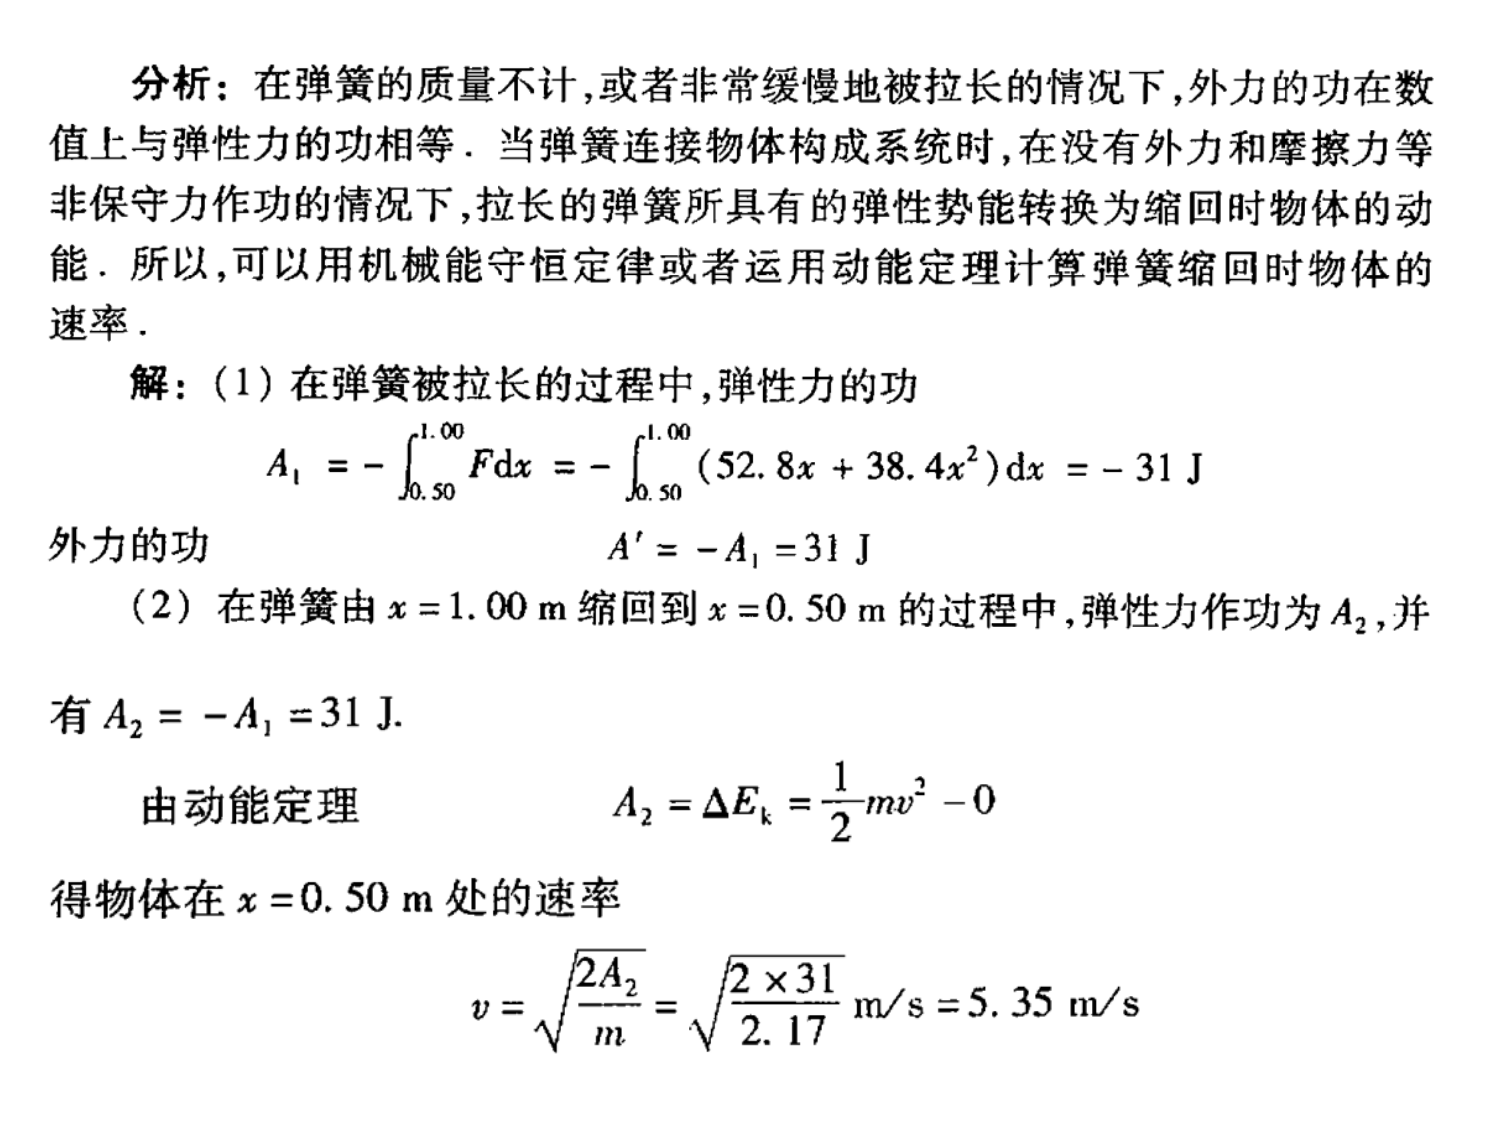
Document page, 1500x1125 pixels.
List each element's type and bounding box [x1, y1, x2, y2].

picture [7, 55, 1478, 653]
picture [20, 684, 1495, 1067]
